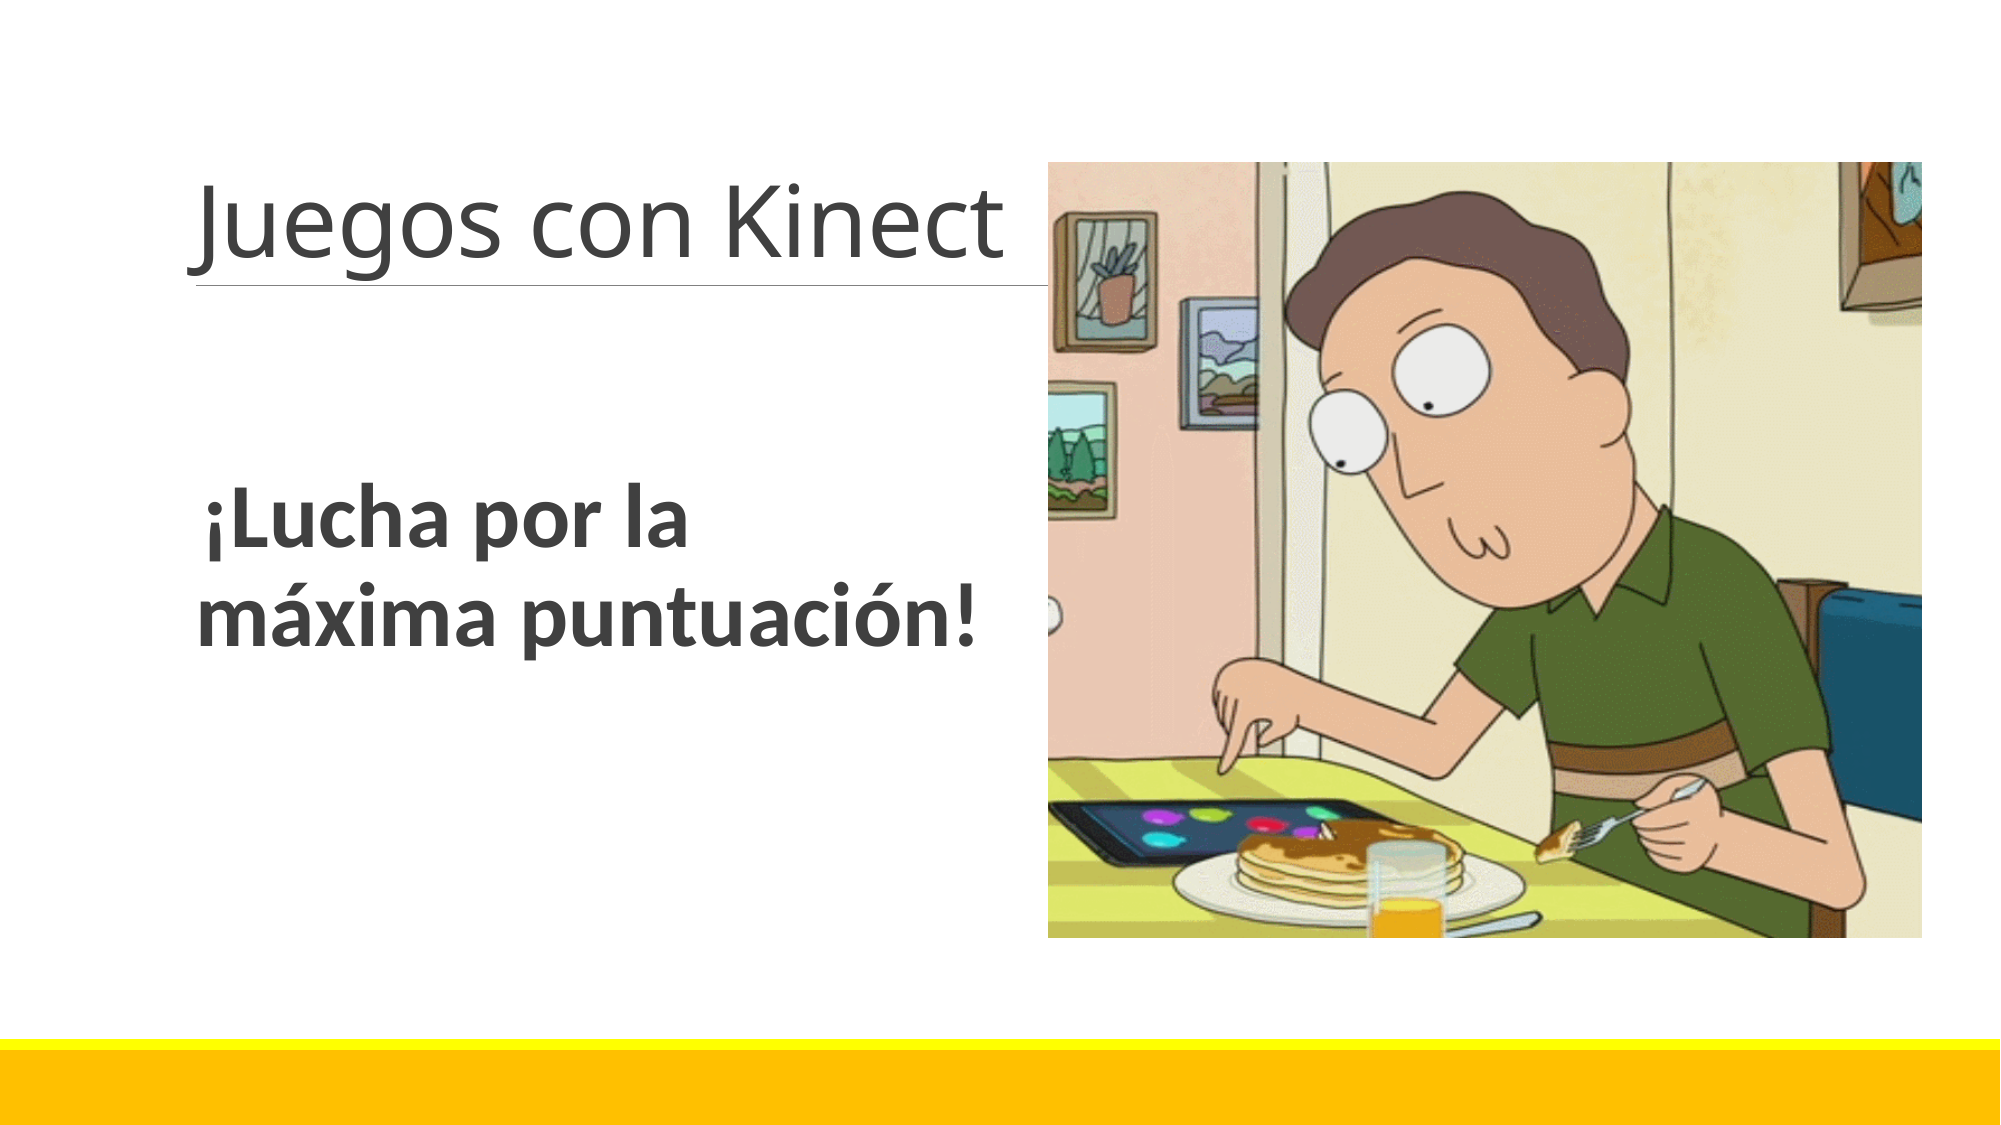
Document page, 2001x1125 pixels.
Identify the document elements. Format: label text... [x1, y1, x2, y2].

picture [1047, 161, 1923, 938]
title Juegos con Kinect [180, 47, 1830, 285]
list ¡Lucha por la máxima puntuación! [180, 460, 1000, 963]
